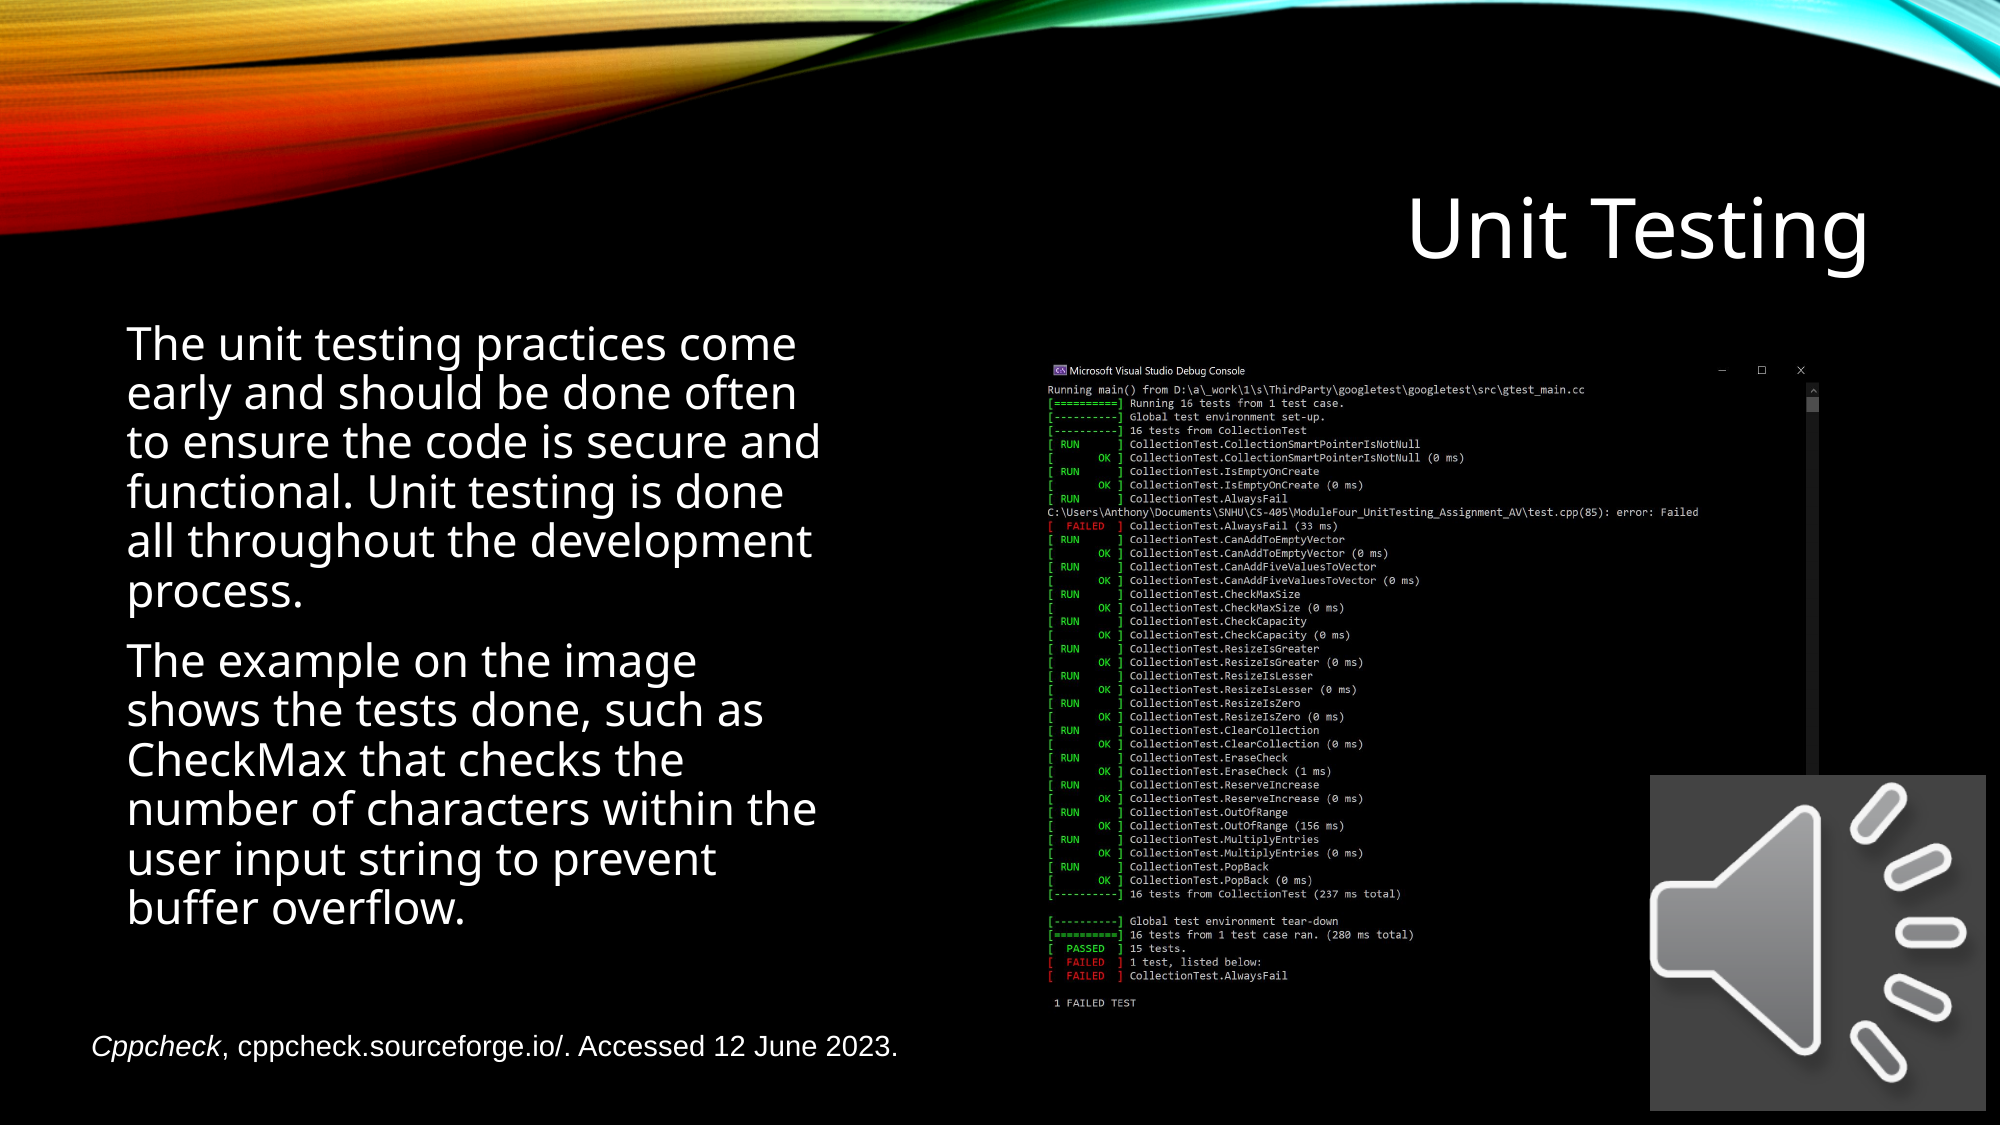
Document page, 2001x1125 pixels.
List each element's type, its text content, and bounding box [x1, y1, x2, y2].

picture [0, 0, 2000, 237]
list The unit testing practices come early and should be done often to ensure the code is secure and functional. Unit testing is done all throughout the development process. The example on the image shows the tests done, such as CheckMax that checks the number of characters within the user input string to prevent buffer overflow. [111, 313, 839, 974]
text_box Cppcheck, cppcheck.sourceforge.io/. Accessed 12 June 2023. [76, 1020, 929, 1105]
title Unit Testing [474, 125, 1888, 338]
picture [1048, 359, 1987, 1112]
